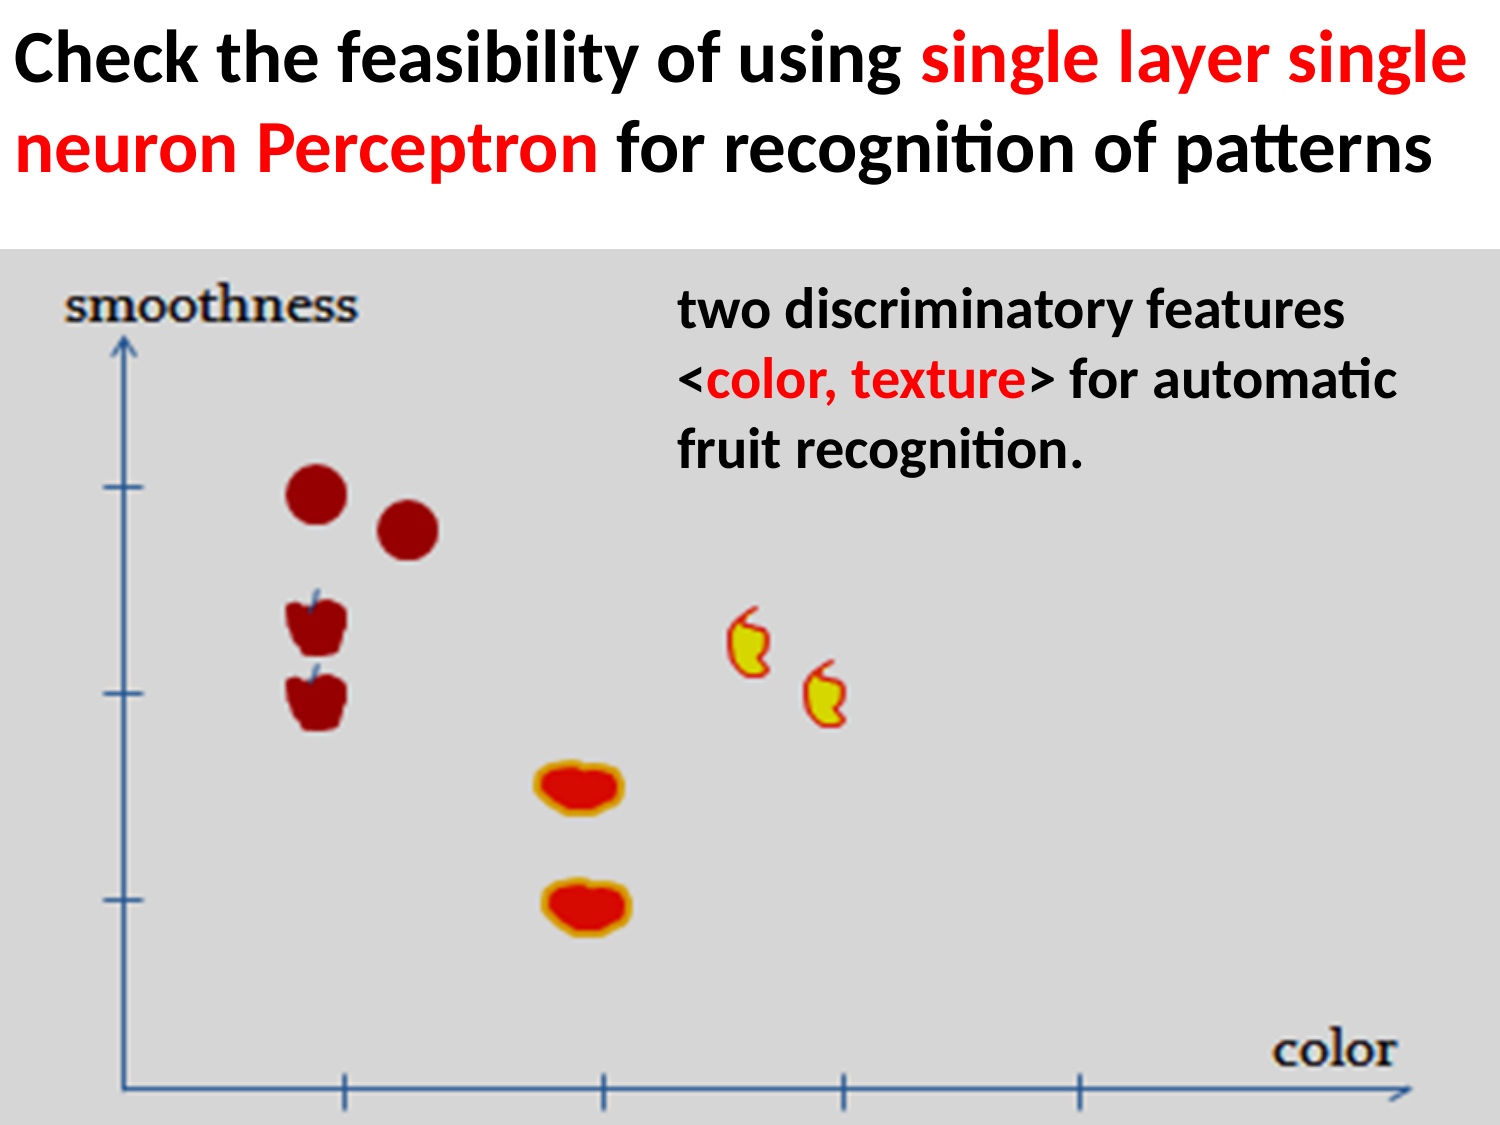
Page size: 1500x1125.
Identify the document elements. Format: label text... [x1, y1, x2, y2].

picture [0, 249, 1500, 1125]
text_box Check the feasibility of using single layer single neuron Perceptron for recognition of patterns [0, 0, 1500, 195]
